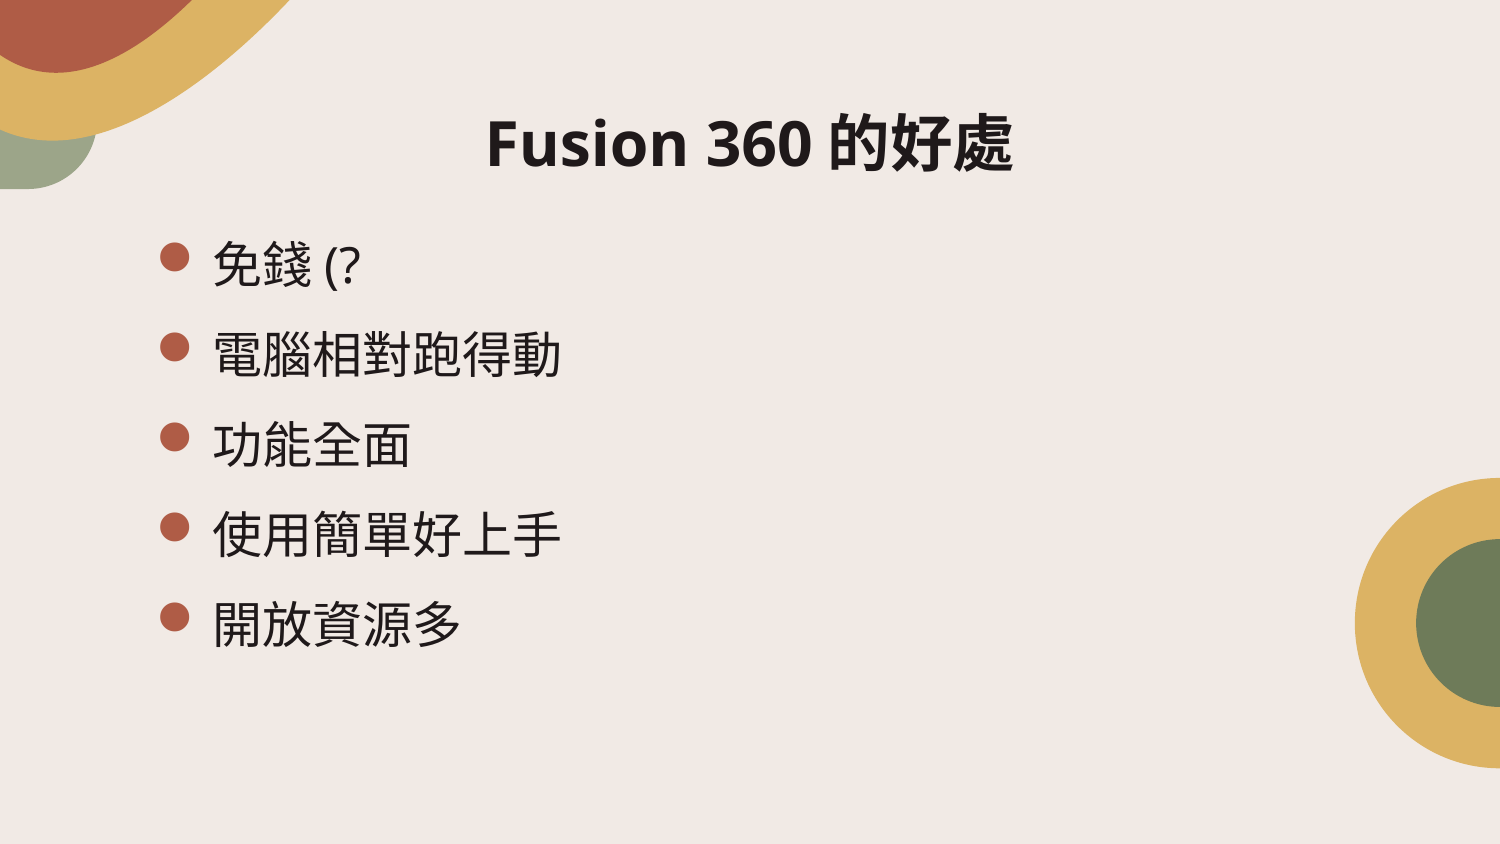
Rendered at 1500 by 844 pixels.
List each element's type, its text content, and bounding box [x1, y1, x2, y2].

list 免錢(? 電腦相對跑得動 功能全面 使用簡單好上手 開放資源多 [118, 189, 1382, 756]
title Fusion 360的好處 [118, 88, 1382, 167]
